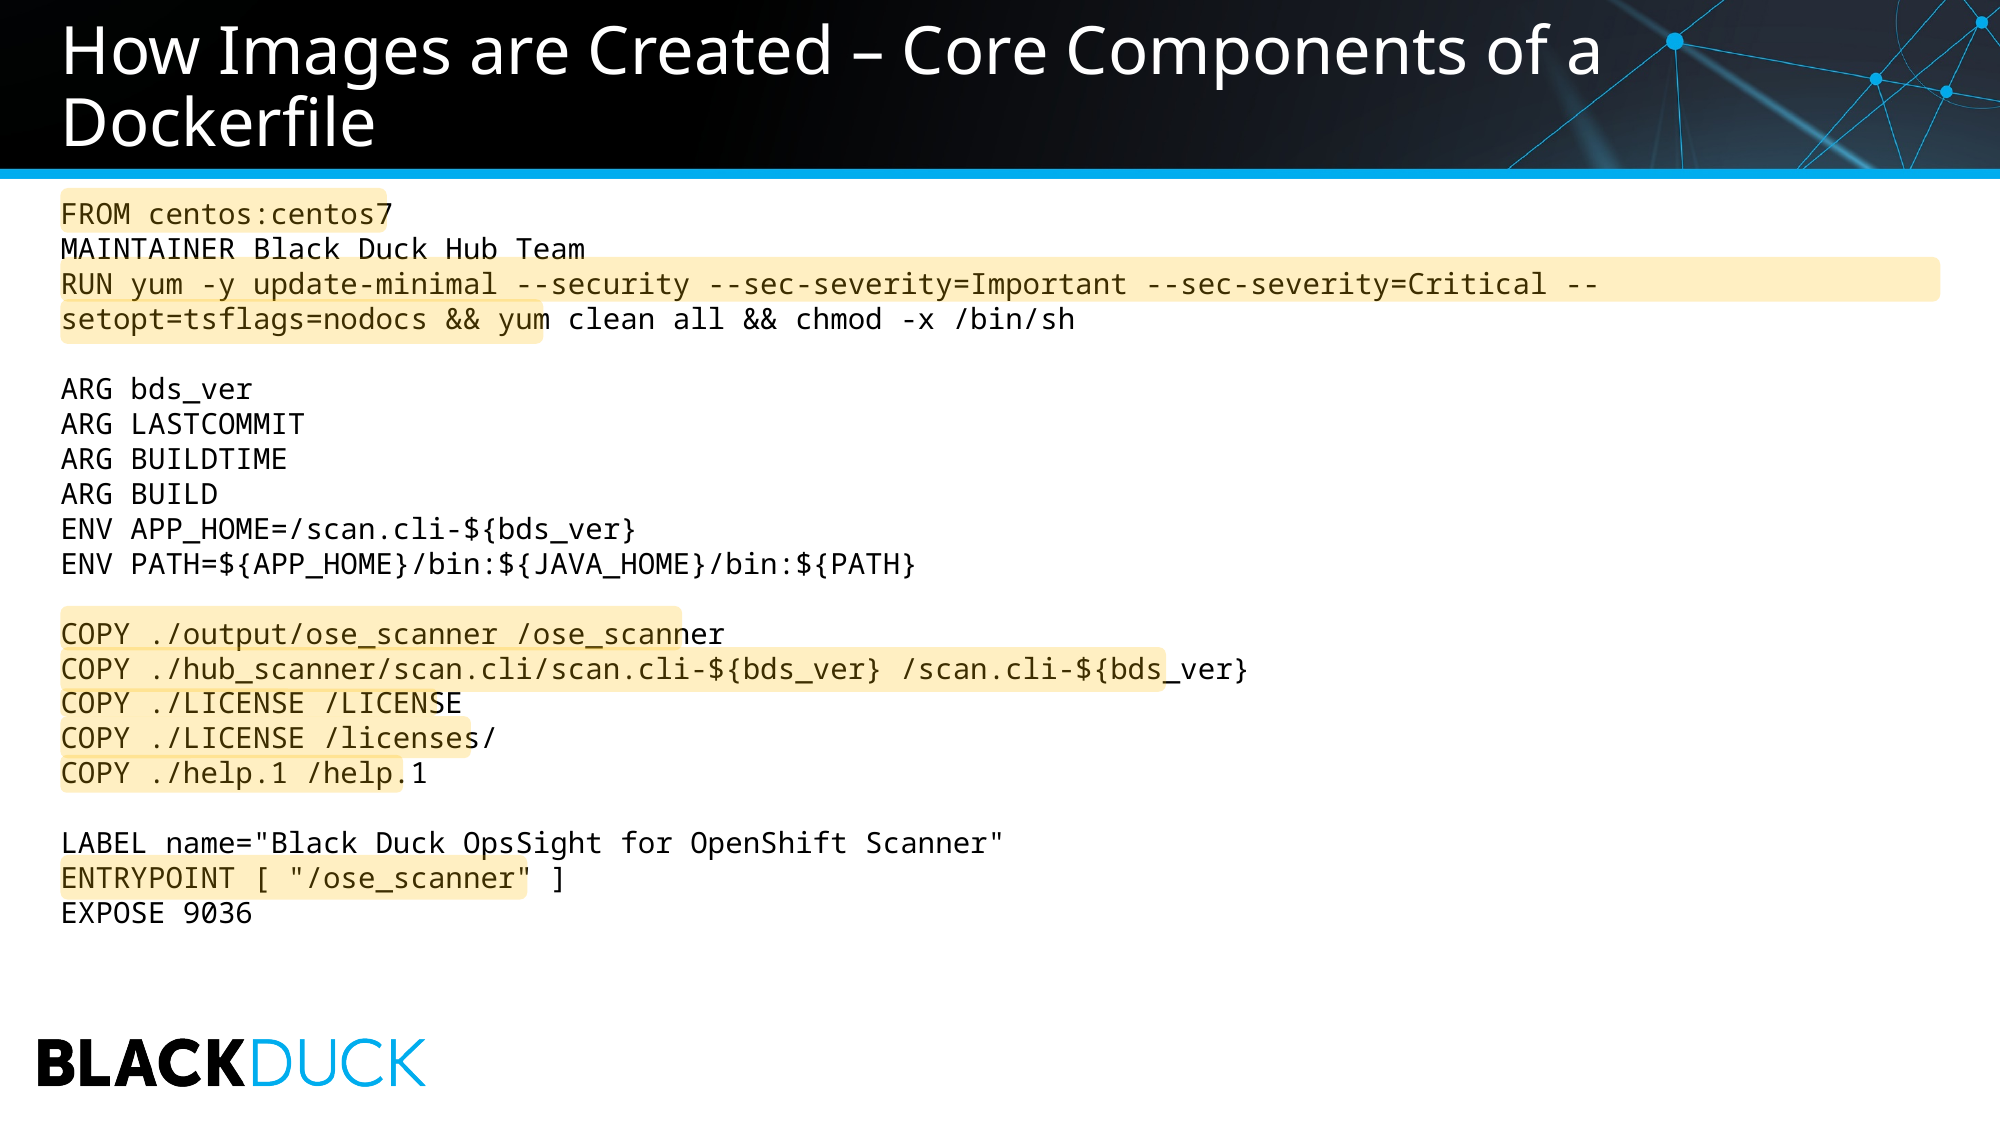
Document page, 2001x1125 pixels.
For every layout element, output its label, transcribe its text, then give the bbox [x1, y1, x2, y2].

picture [38, 1037, 426, 1088]
text_box [59, 853, 529, 901]
text_box [59, 186, 388, 234]
text_box [59, 604, 684, 648]
text_box [59, 753, 405, 794]
picture [0, 0, 2000, 169]
list FROM centos:centos7 MAINTAINER Black Duck Hub Team RUN yum -y update-minimal --security --sec-severity=Important --sec-severity=Critical --setopt=tsflags=nodocs && yum clean all && chmod -x /bin/sh ARG bds_ver ARG LASTCOMMIT ARG BUILDTIME ARG BUILD ENV APP_HOME=/scan.cli-${bds_ver} ENV PATH=${APP_HOME}/bin:${JAVA_HOME}/bin:${PATH} COPY ./output/ose_scanner /ose_scanner COPY ./hub_scanner/scan.cli/scan.cli-${bds_ver} /scan.cli-${bds_ver} COPY ./LICENSE /LICENSE COPY ./LICENSE /licenses/ COPY ./help.1 /help.1 LABEL name="Black Duck OpsSight for OpenShift Scanner" ENTRYPOINT [ "/ose_scanner" ] EXPOSE 9036 [45, 188, 1958, 1007]
text_box [59, 646, 1168, 693]
text_box [59, 298, 545, 345]
text_box [59, 255, 1942, 303]
text_box [59, 715, 473, 760]
text_box [59, 687, 438, 717]
title How Images are Created – Core Components of a Dockerfile [45, 23, 1863, 154]
